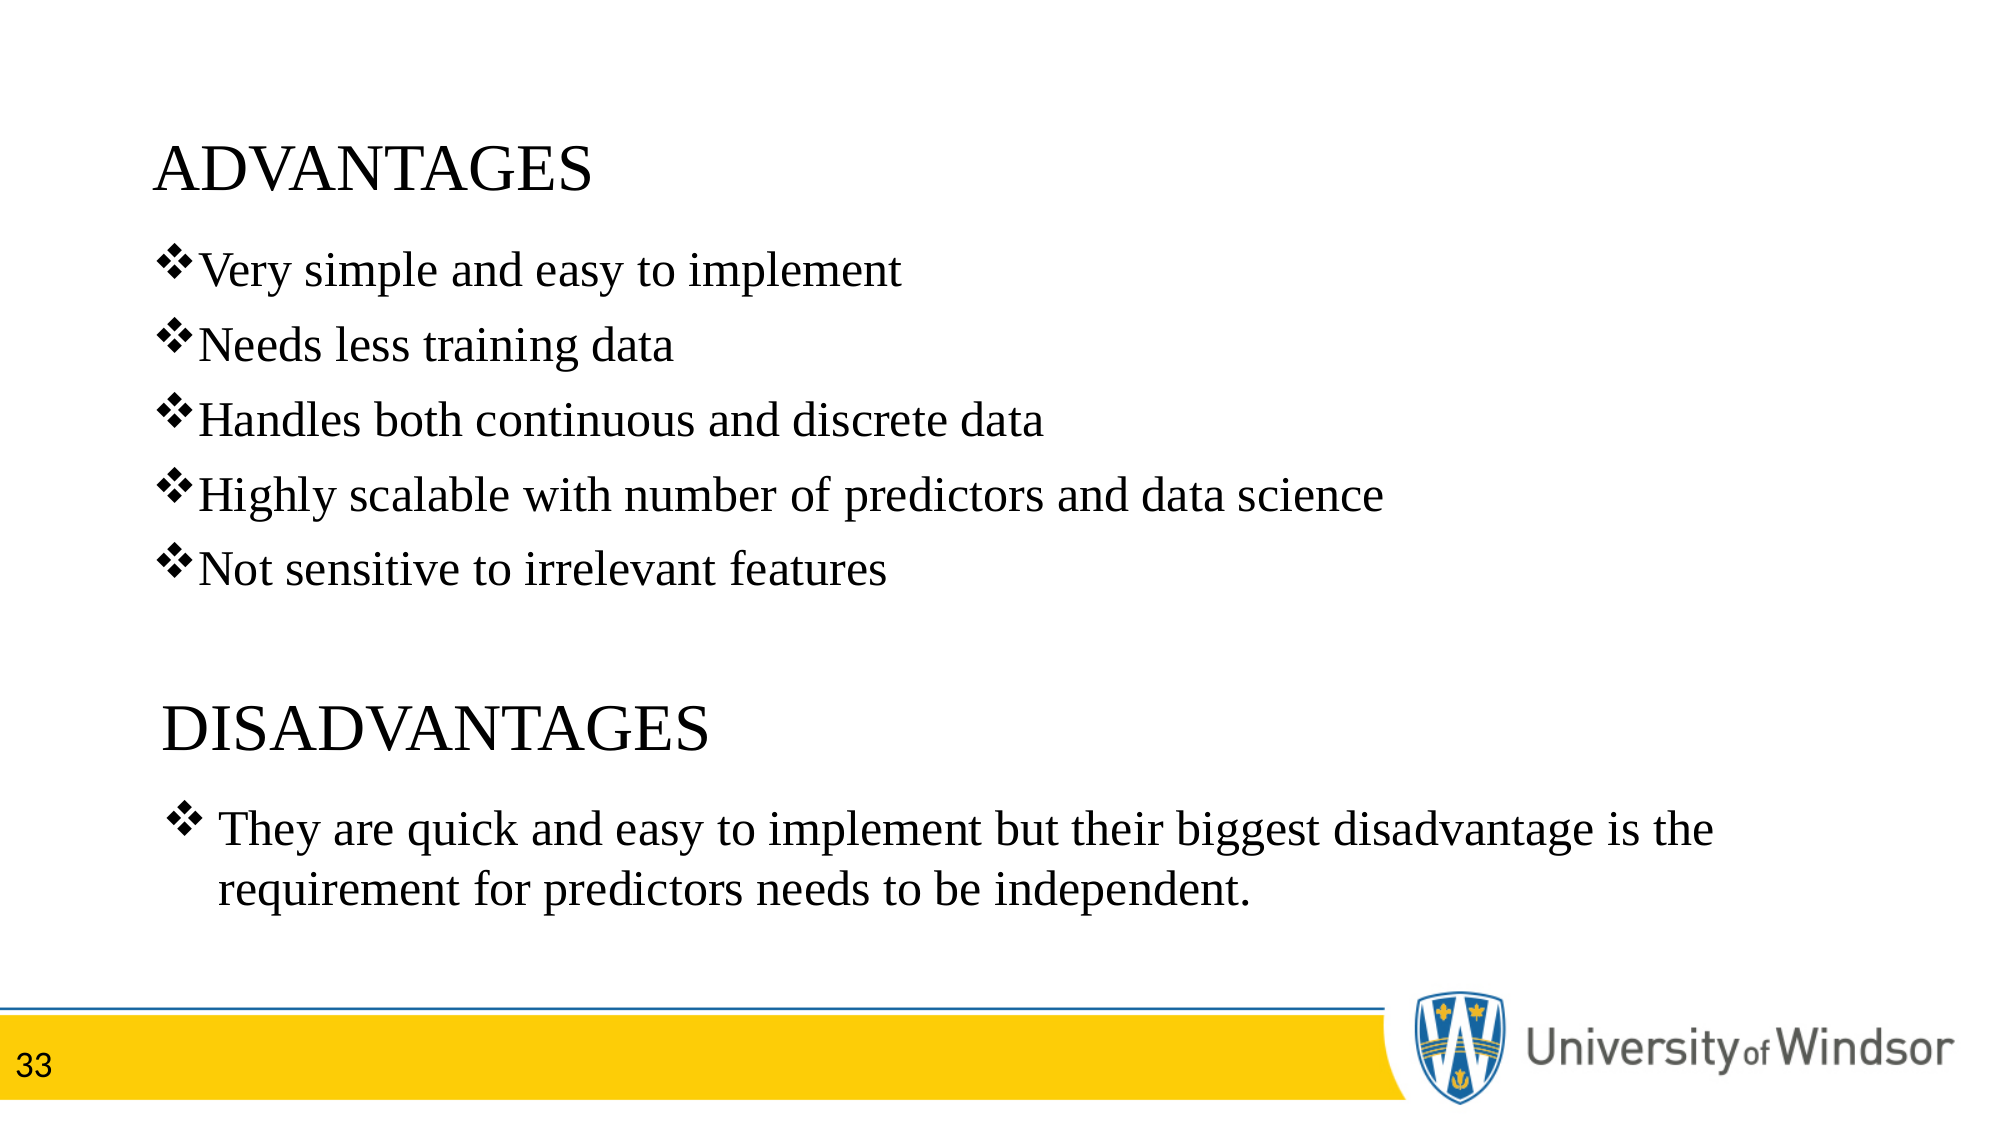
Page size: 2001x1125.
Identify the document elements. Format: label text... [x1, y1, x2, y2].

picture [0, 974, 2000, 1125]
text_box DISADVANTAGES [146, 676, 1729, 771]
list Very simple and easy to implement Needs less training data Handles both continuous and discrete data Highly scalable with number of predictors and data science Not sensitive to irrelevant features [137, 235, 1863, 636]
title ADVANTAGES [137, 59, 1863, 235]
slide_number 33 [0, 1032, 450, 1093]
text_box They are quick and easy to implement but their biggest disadvantage is the requirement for predictors needs to be independent. [147, 787, 1764, 923]
